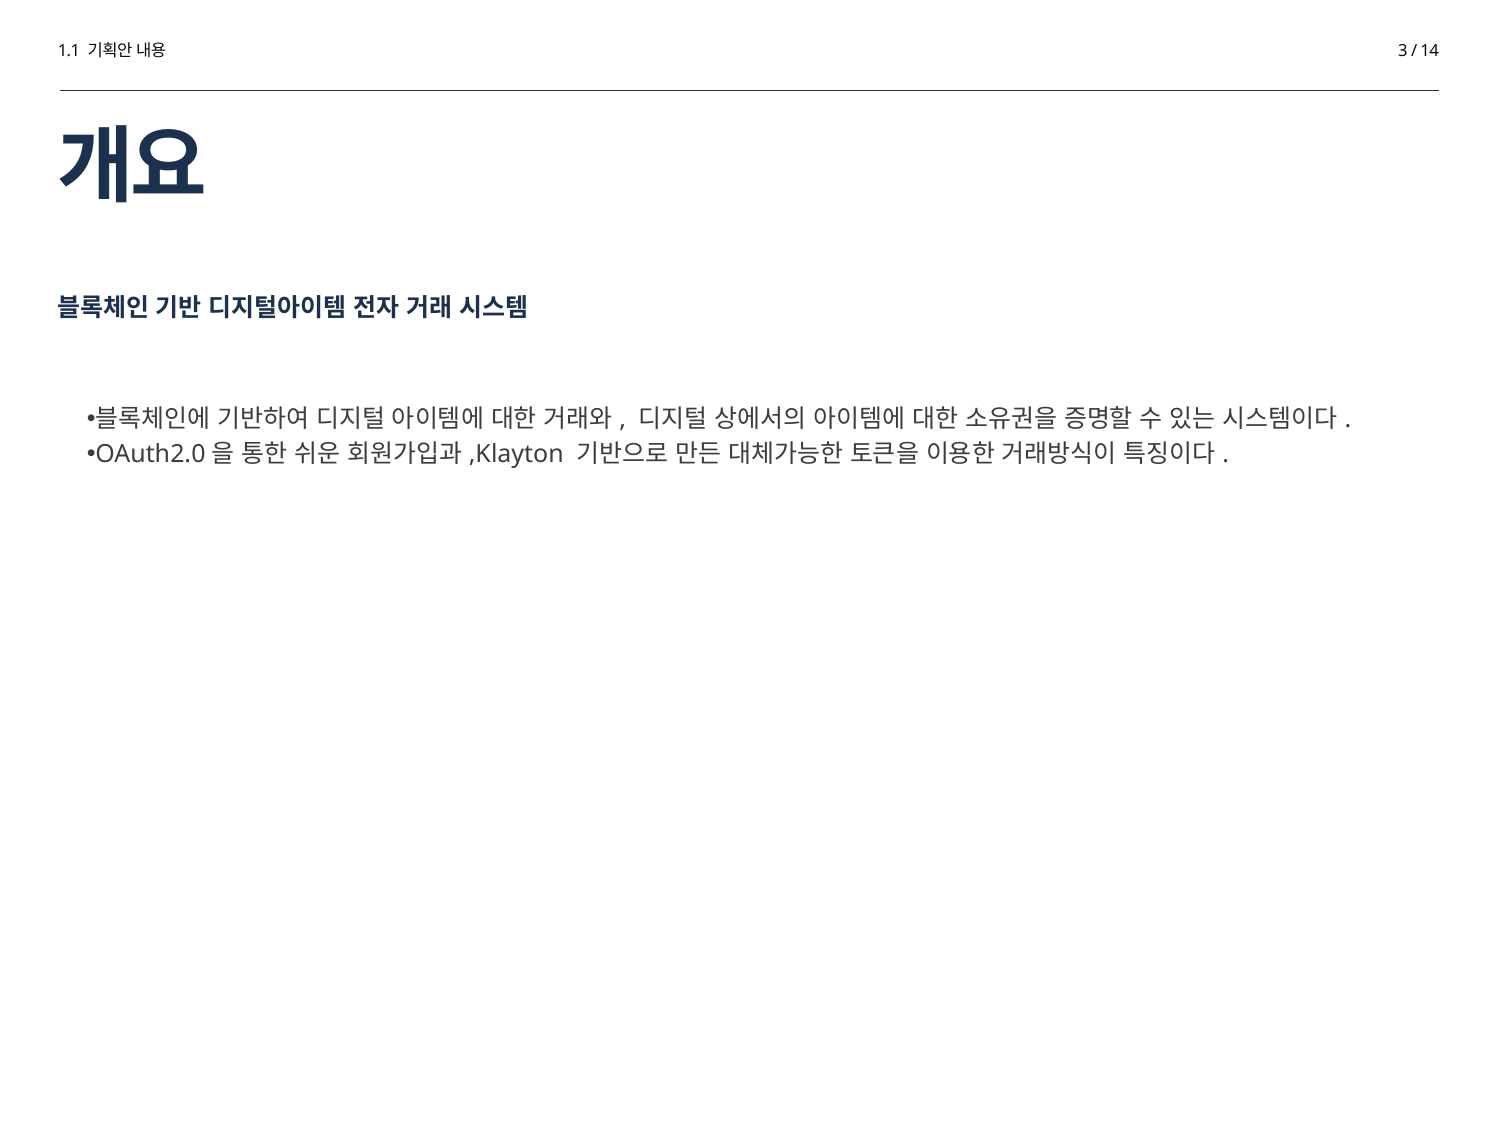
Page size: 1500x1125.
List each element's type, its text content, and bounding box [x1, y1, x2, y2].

text_box 블록체인에 기반하여 디지털 아이템에 대한 거래와, 디지털 상에서의 아이템에 대한 소유권을 증명할 수 있는 시스템이다. OAuth2.0을 통한 쉬운 회원가입과,Klayton 기반으로 만든 대체가능한 토큰을 이용한 거래방식이 특징이다. [42, 395, 1432, 539]
text_box 3 / 14 [1193, 32, 1454, 70]
title 개요 [42, 114, 1190, 211]
text_box 블록체인 기반 디지털아이템 전자 거래 시스템 [42, 283, 1432, 395]
text_box 1.1 기획안 내용 [43, 31, 303, 67]
